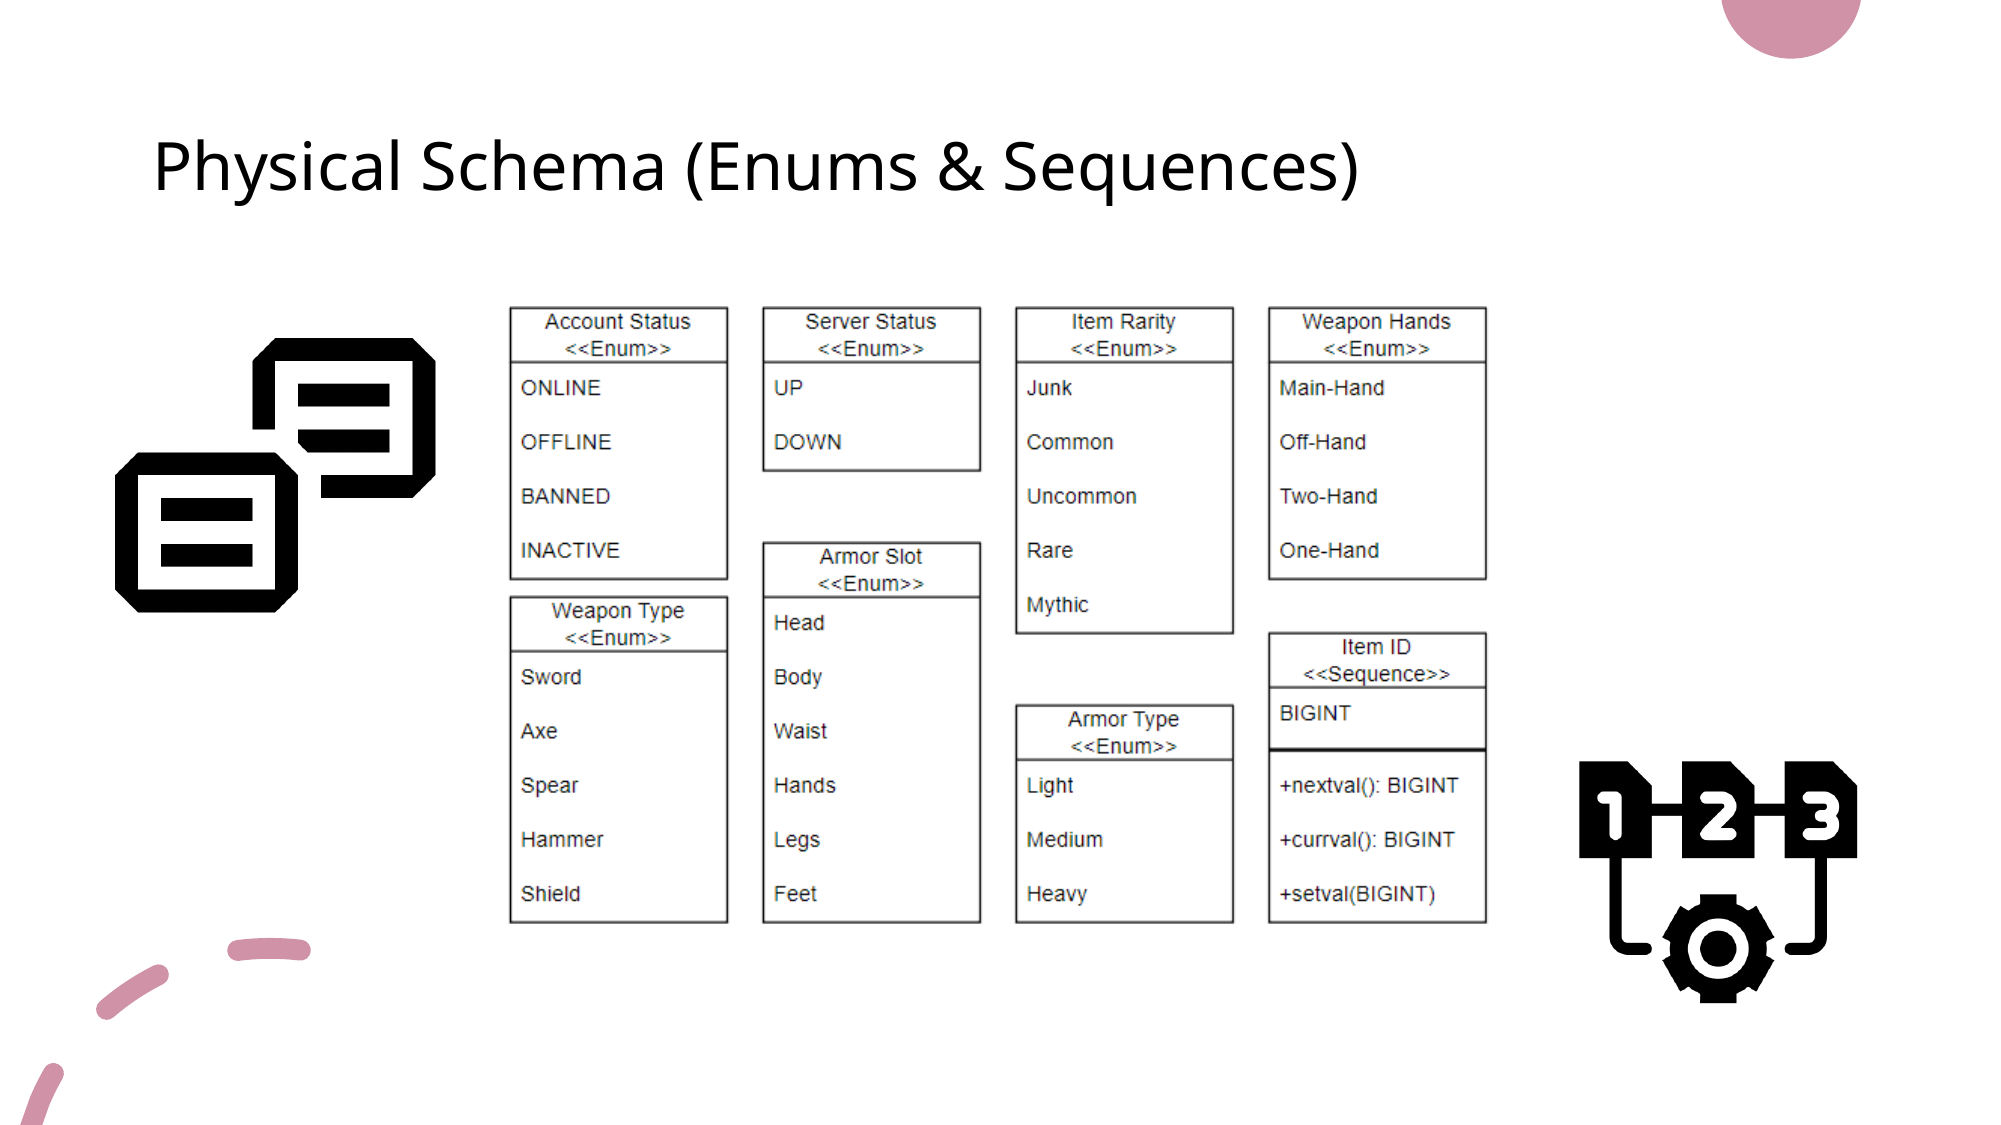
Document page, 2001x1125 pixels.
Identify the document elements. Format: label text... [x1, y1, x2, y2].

picture [1573, 737, 1863, 1027]
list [504, 299, 1496, 933]
title Physical Schema (Enums & Sequences) [137, 59, 1863, 278]
picture [92, 292, 458, 658]
